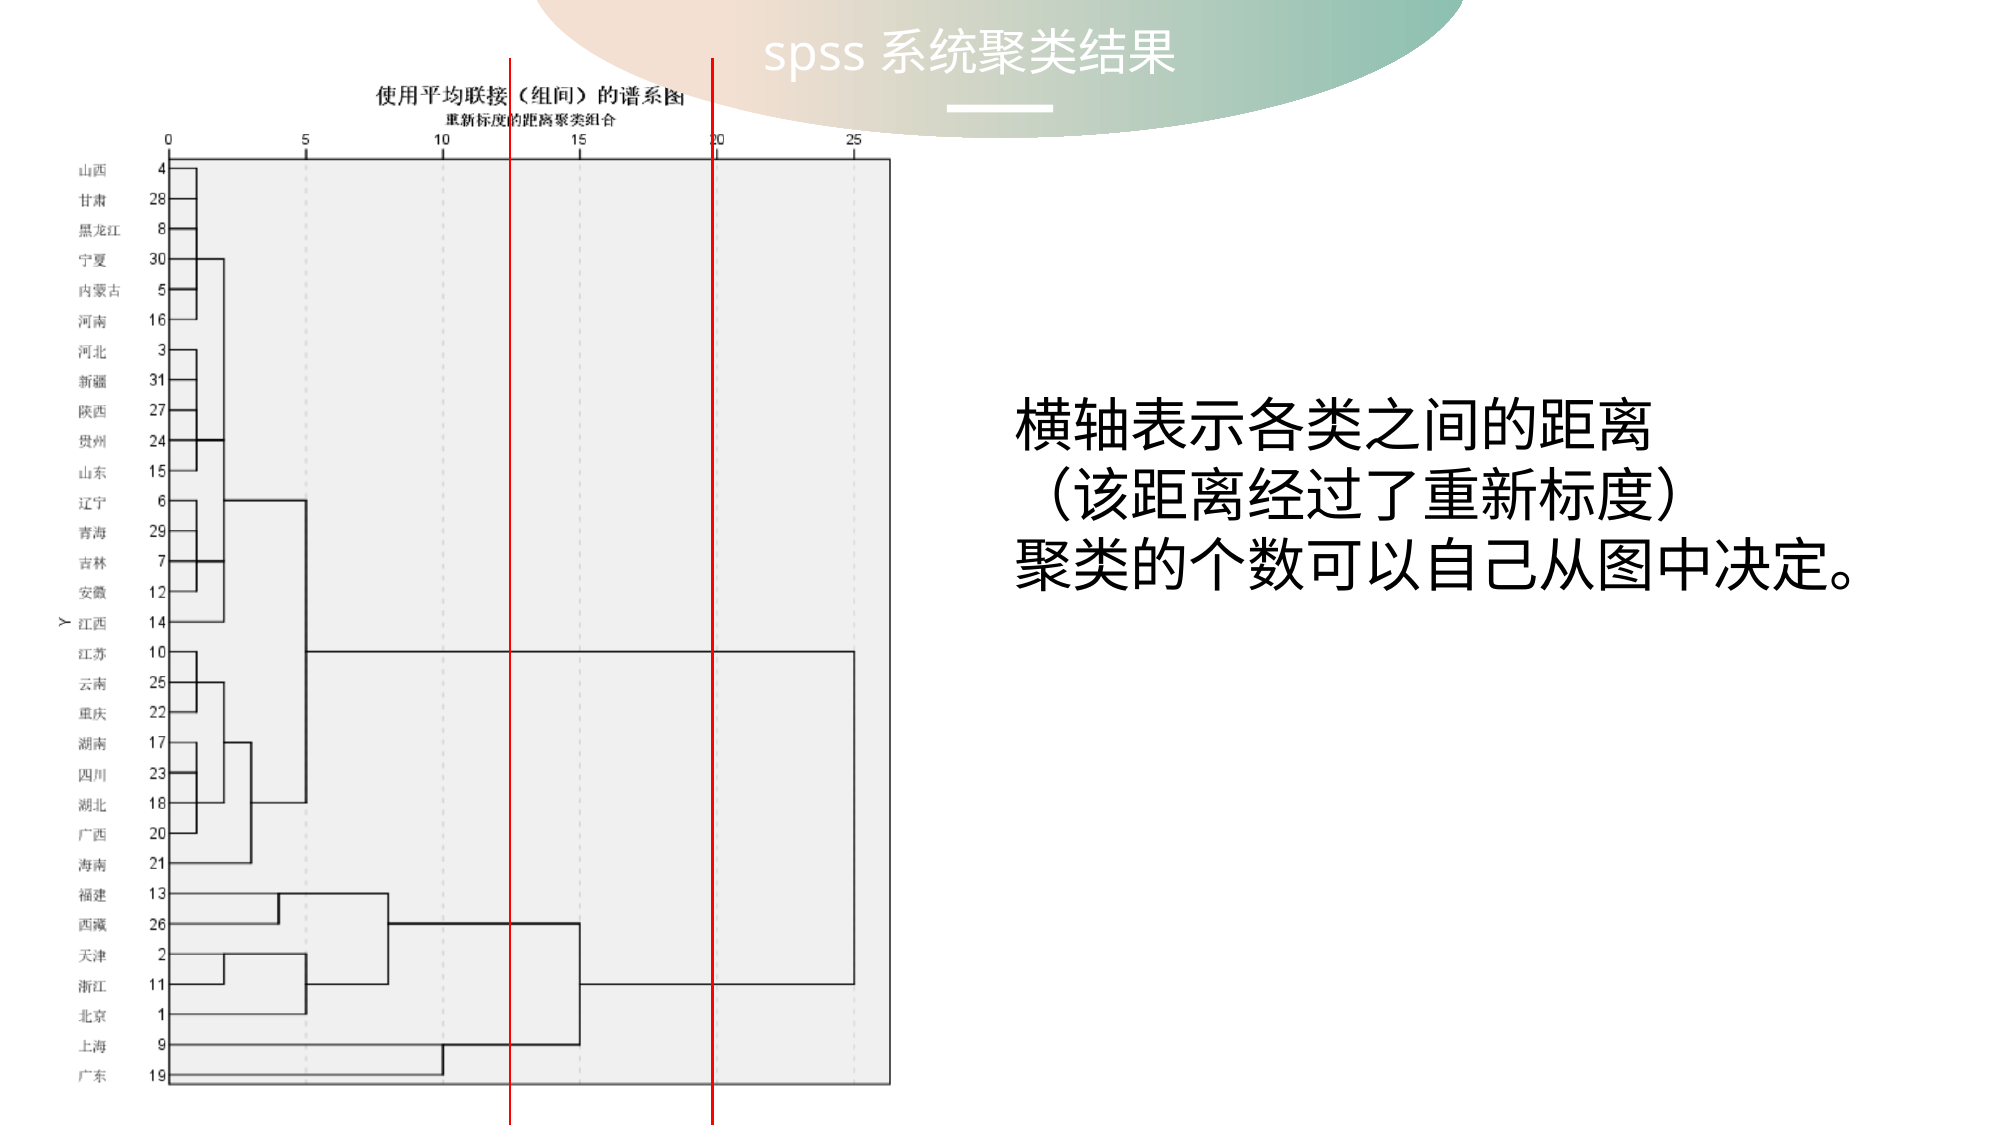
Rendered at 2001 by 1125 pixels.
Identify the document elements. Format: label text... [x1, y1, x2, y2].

picture [511, 68, 712, 1113]
picture [46, 68, 510, 1113]
text_box [535, 0, 1465, 139]
text_box spss系统聚类结果 [748, 12, 1252, 88]
text_box [947, 103, 1054, 113]
text_box 横轴表示各类之间的距离 （该距离经过了重新标度） 聚类的个数可以自己从图中决定。 [999, 380, 2000, 606]
picture [713, 68, 947, 1113]
